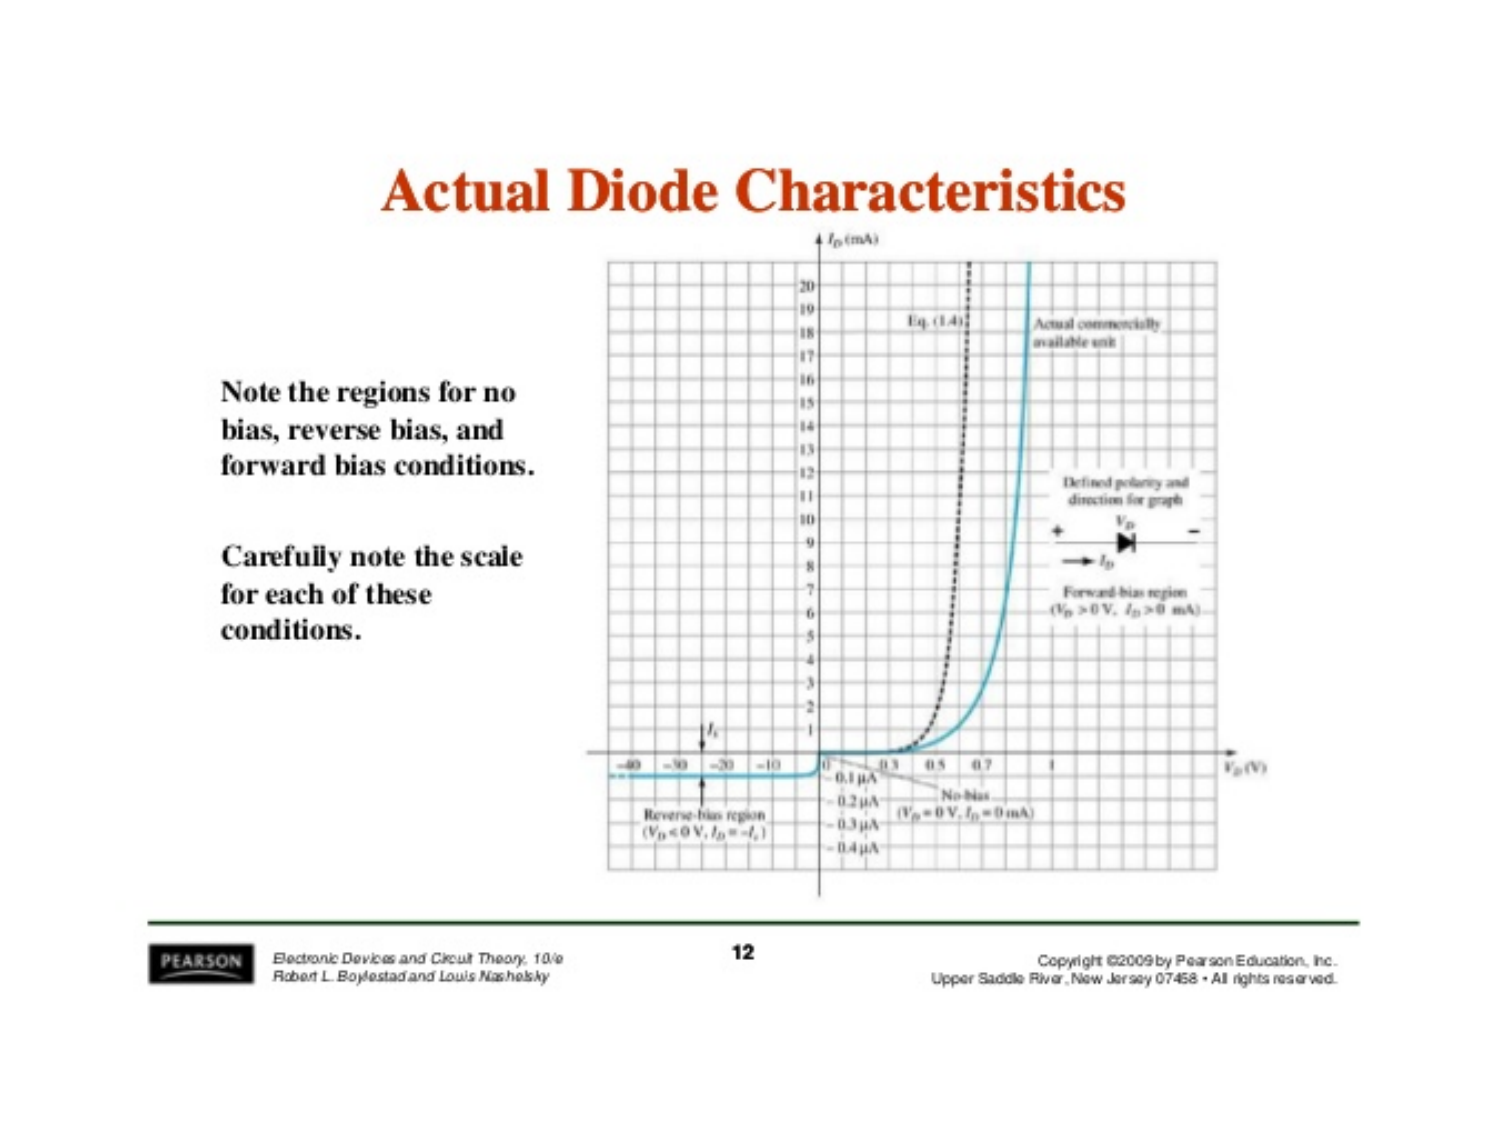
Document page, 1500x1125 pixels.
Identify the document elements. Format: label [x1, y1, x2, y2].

picture [46, 49, 1463, 1051]
